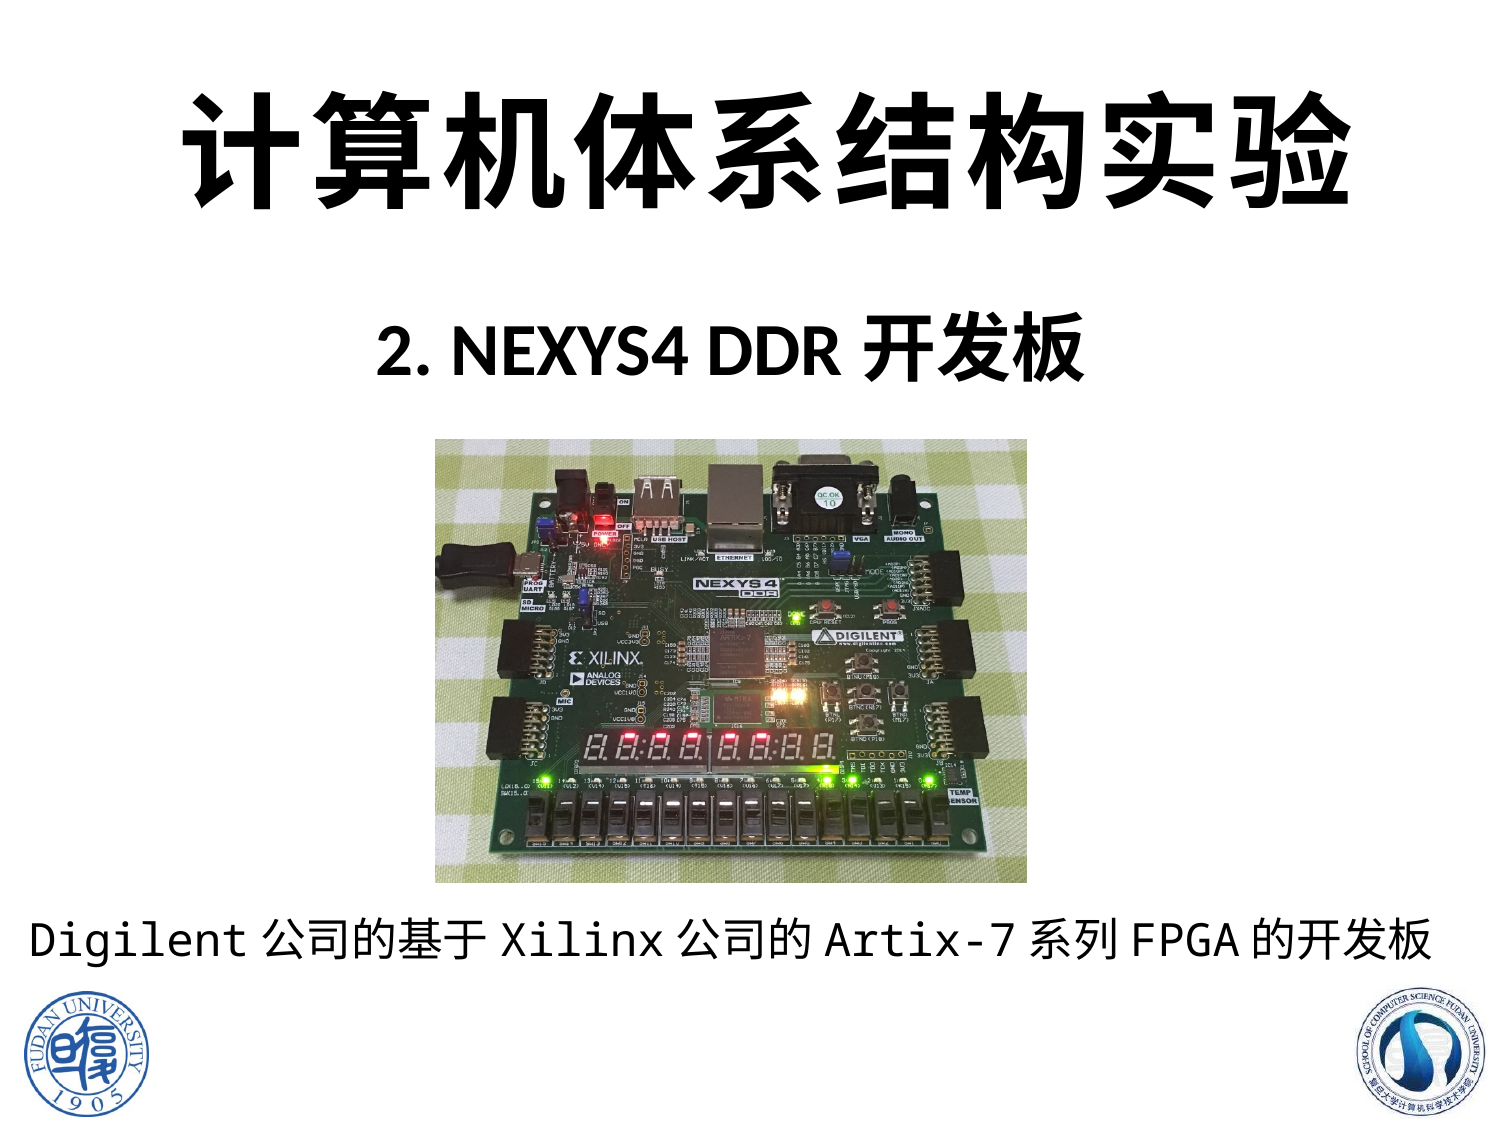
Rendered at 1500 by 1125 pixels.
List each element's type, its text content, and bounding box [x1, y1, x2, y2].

picture [24, 991, 149, 1117]
text_box 2. NEXYS4 DDR开发板 [361, 292, 1101, 398]
picture [435, 439, 1027, 883]
picture [1353, 985, 1488, 1119]
title 计算机体系结构实验 [128, 77, 1404, 238]
subtitle Digilent公司的基于Xilinx公司的Artix-7系列FPGA的开发板 [2, 894, 1461, 990]
